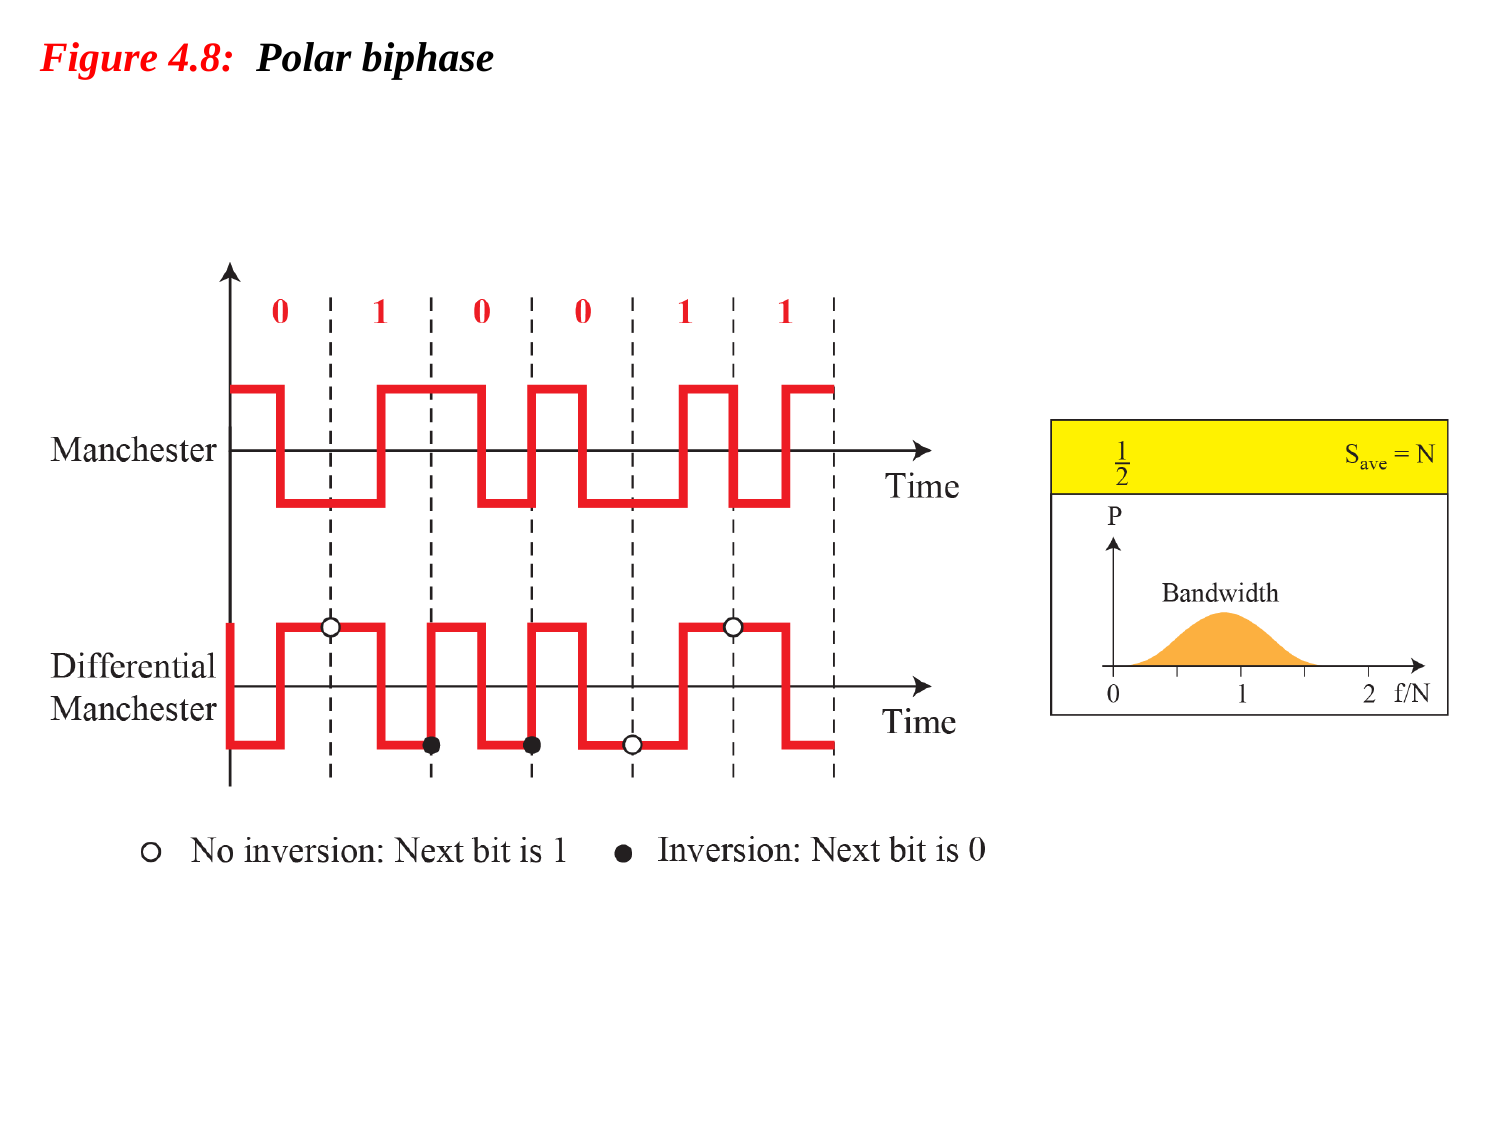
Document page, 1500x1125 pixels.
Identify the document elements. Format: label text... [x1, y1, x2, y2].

picture [1049, 419, 1449, 716]
picture [49, 262, 986, 874]
text_box Figure 4.8: Polar biphase [24, 22, 1363, 87]
